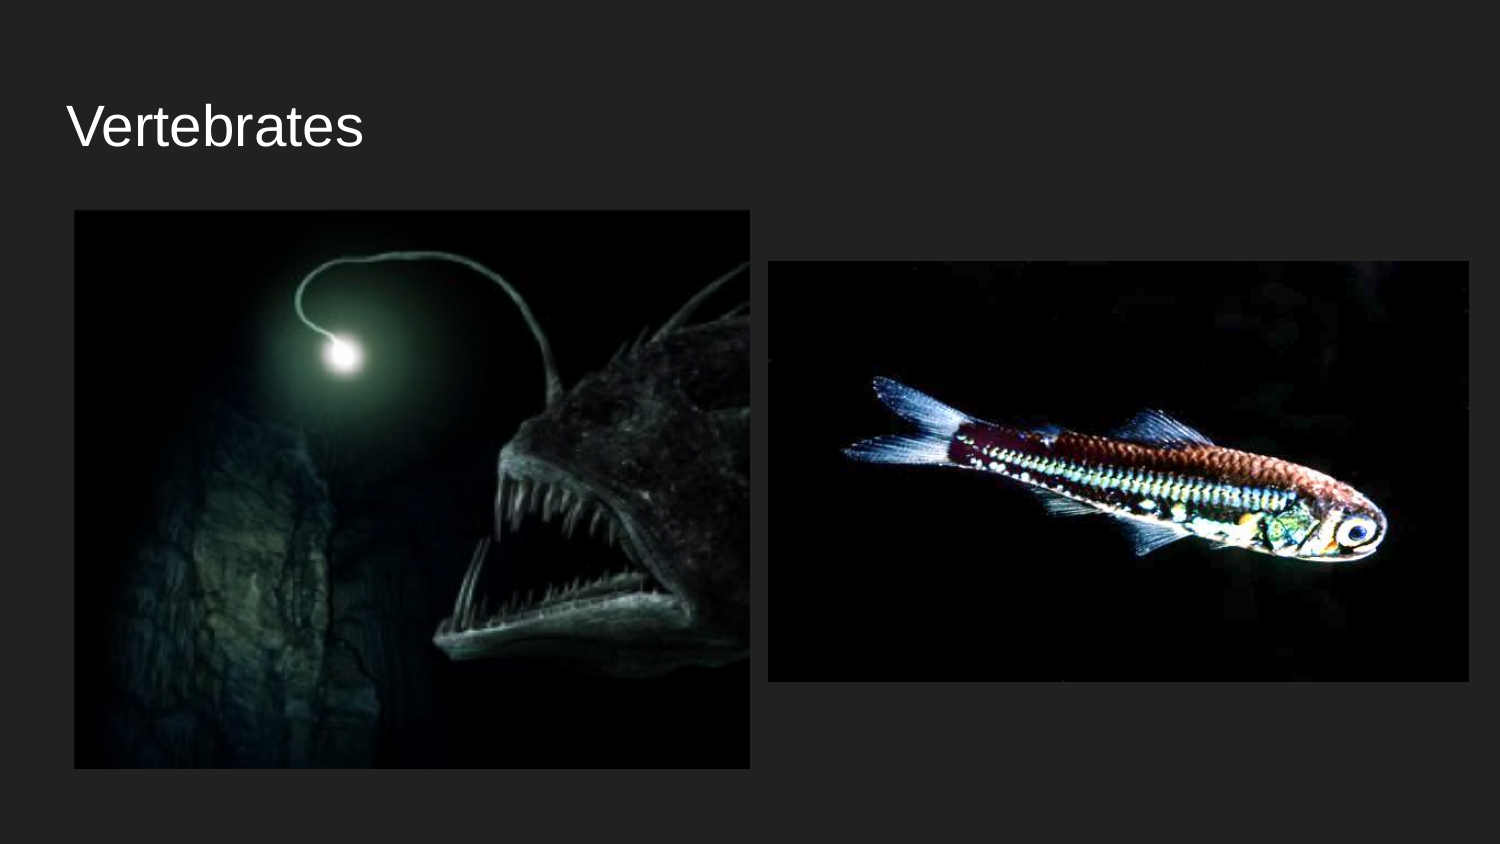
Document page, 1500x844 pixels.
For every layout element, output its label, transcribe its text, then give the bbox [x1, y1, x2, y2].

title Vertebrates [51, 72, 1449, 167]
picture [768, 260, 1469, 682]
picture [73, 209, 751, 769]
